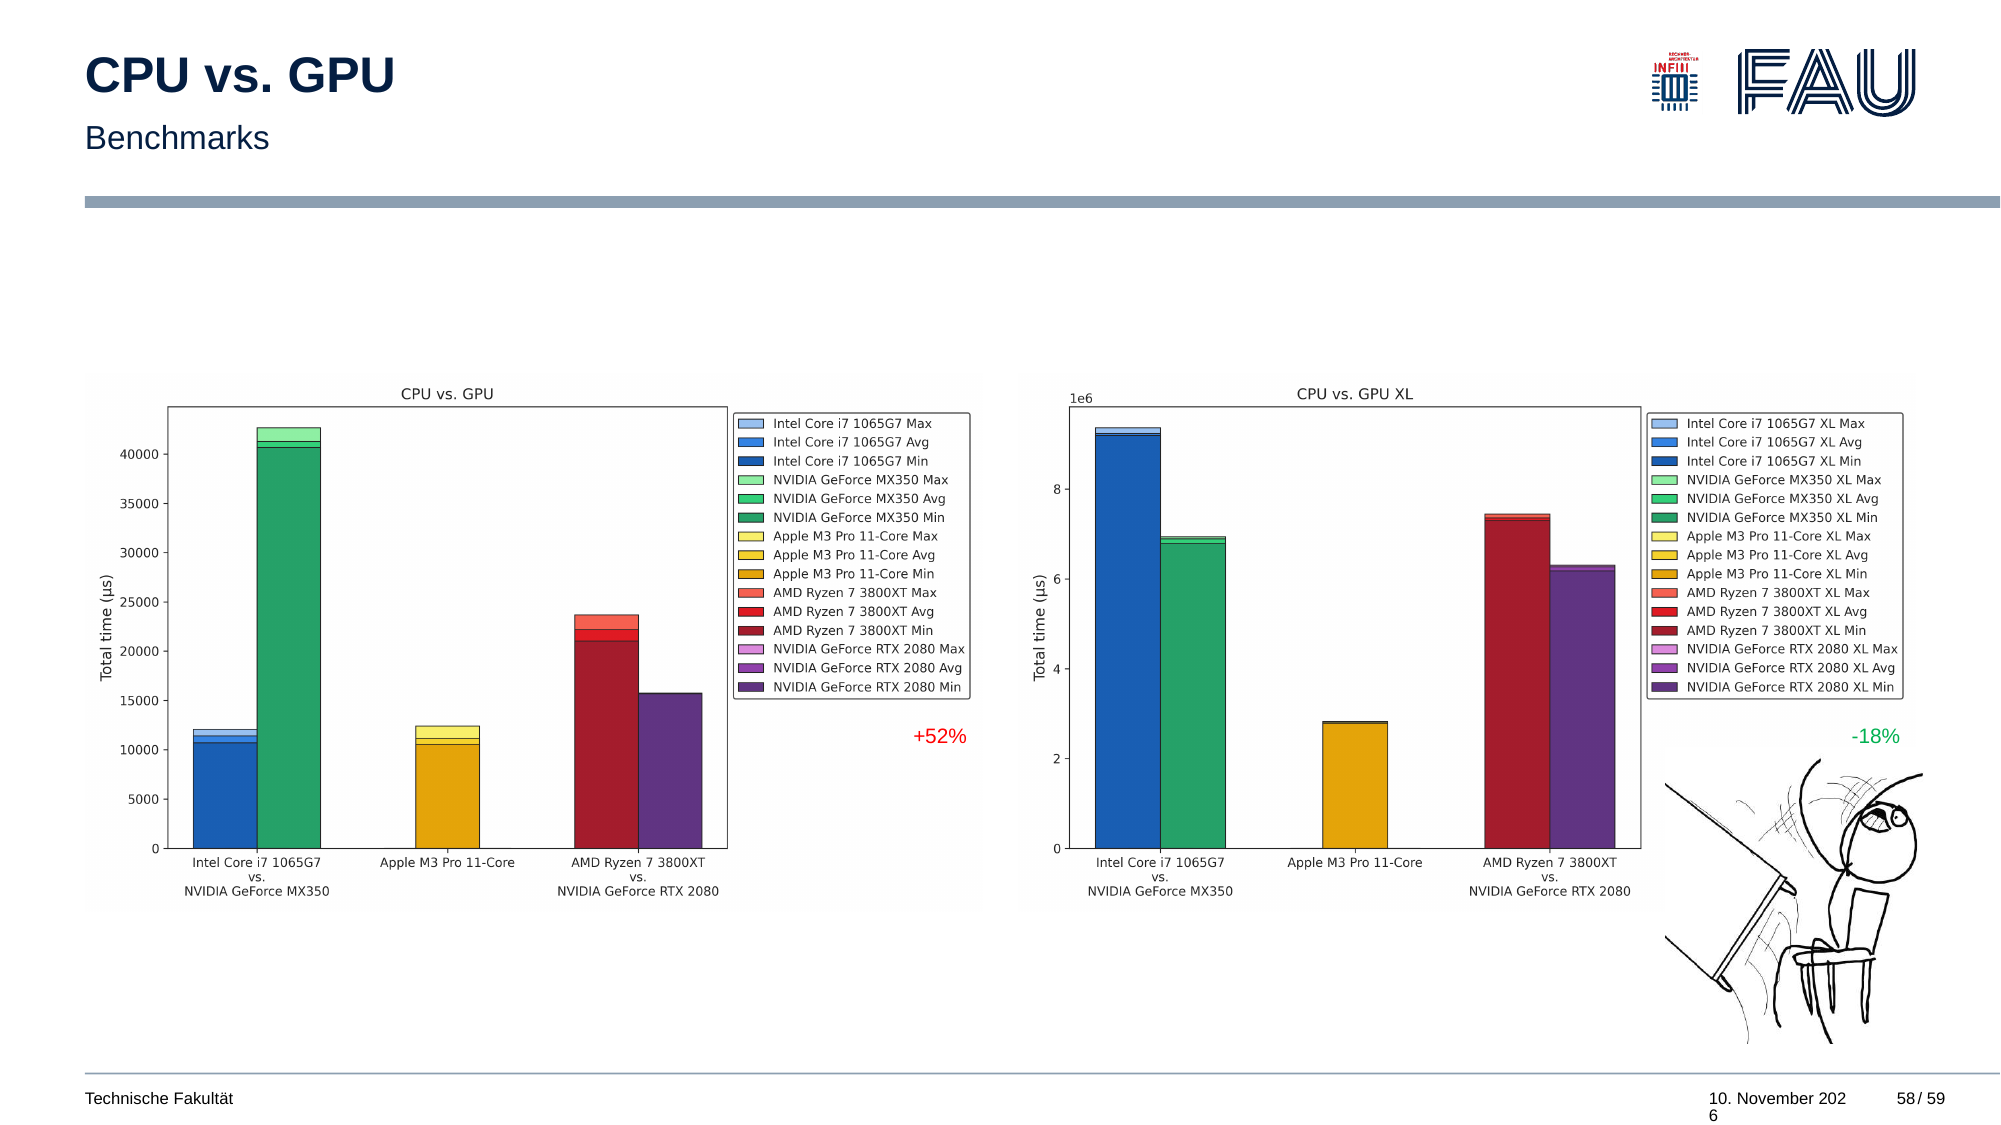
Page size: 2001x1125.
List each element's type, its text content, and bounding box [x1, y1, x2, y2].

slide_number 58 [1883, 1088, 1916, 1109]
footer Technische Fakultät [85, 1088, 983, 1109]
list Benchmarks [85, 112, 1208, 751]
slide_number 24. März 2025 [1708, 1088, 1849, 1109]
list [84, 373, 983, 912]
title CPU vs. GPU [85, 49, 1208, 104]
picture [1665, 747, 1962, 1044]
picture [1611, 50, 1739, 115]
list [1018, 373, 1916, 912]
